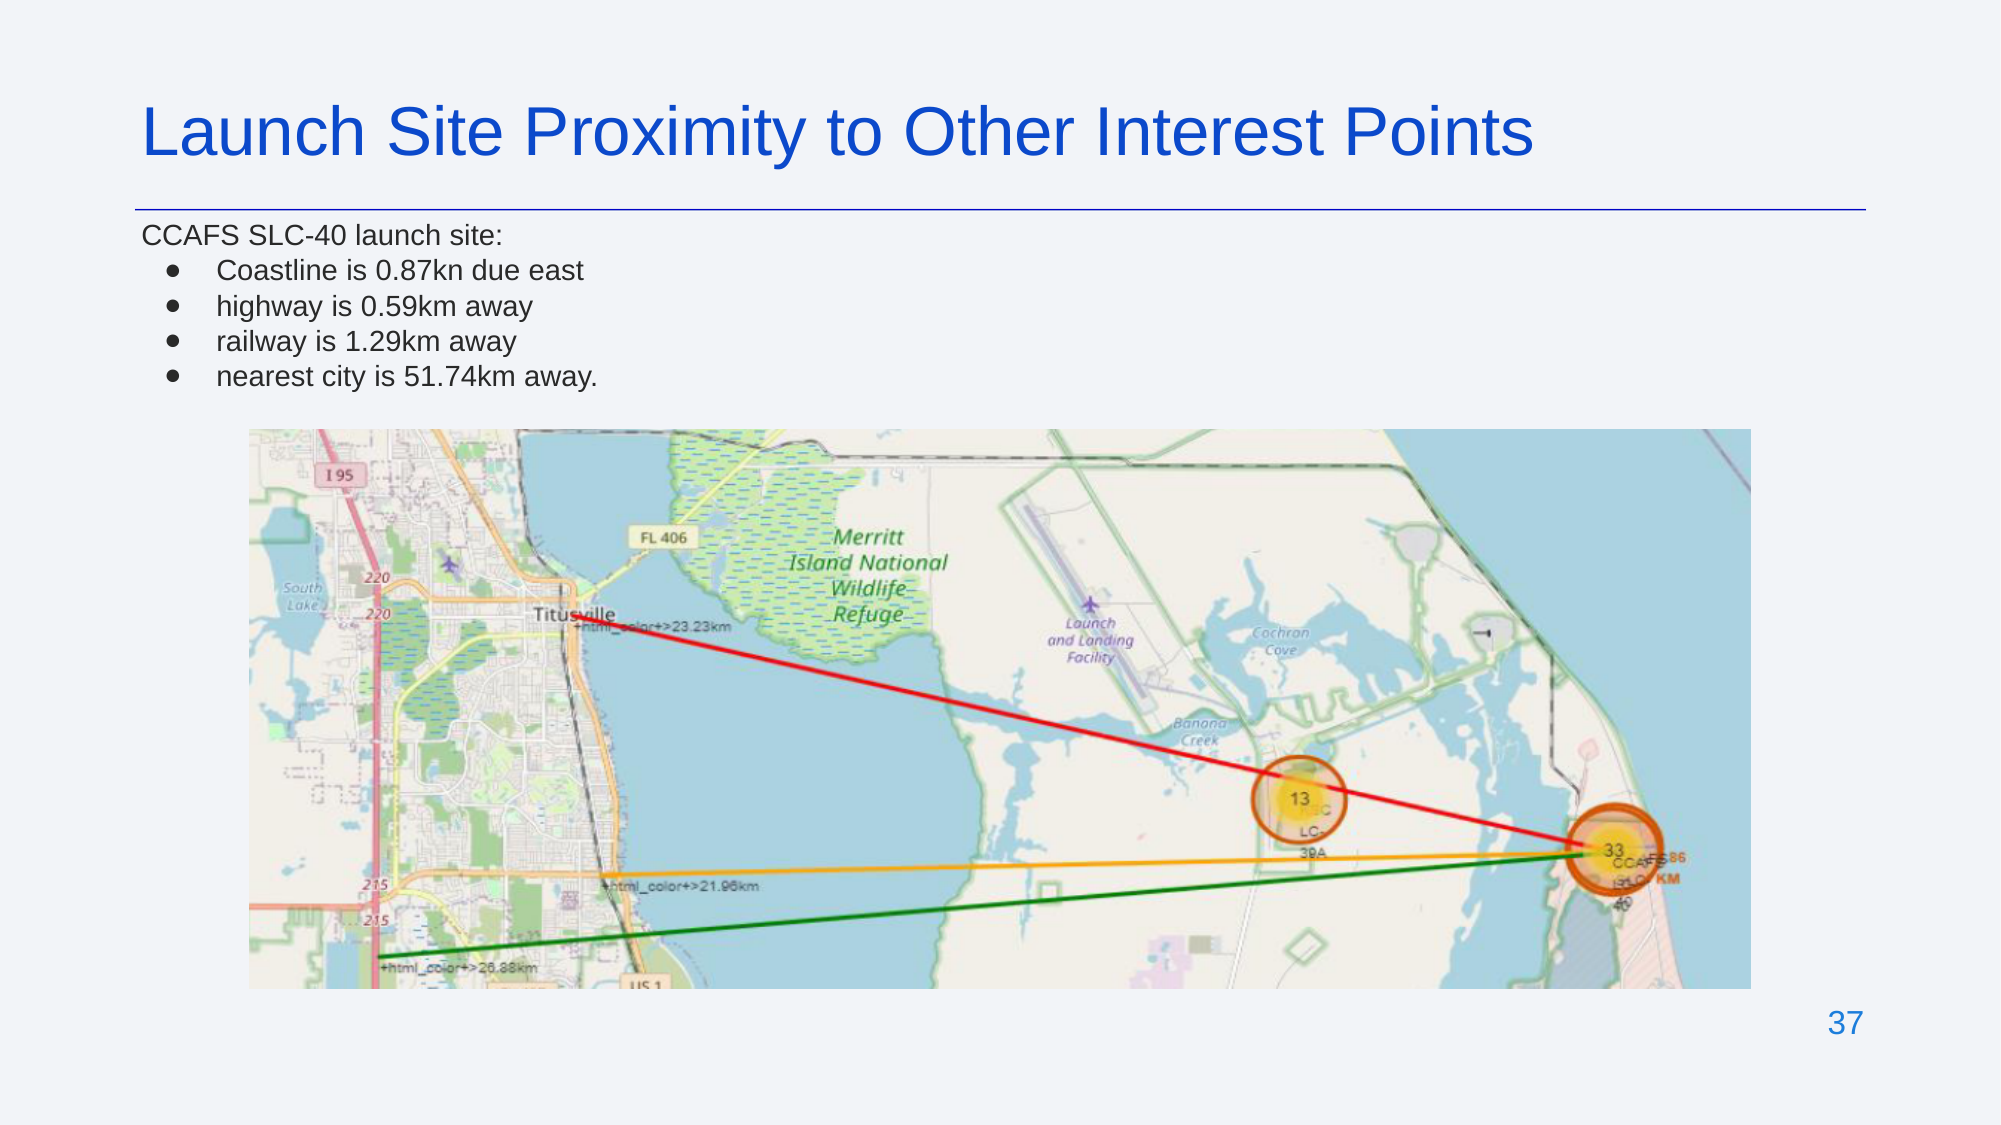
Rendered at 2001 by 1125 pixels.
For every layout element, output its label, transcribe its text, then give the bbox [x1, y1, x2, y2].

list CCAFS SLC-40 launch site: Coastline is 0.87kn due east highway is 0.59km away railway is 1.29km away nearest city is 51.74km away. [126, 209, 1537, 986]
slide_number ‹#› [1429, 988, 1880, 1055]
text_box Launch Site Proximity to Other Interest Points [126, 88, 1852, 179]
picture [0, 0, 2001, 1125]
